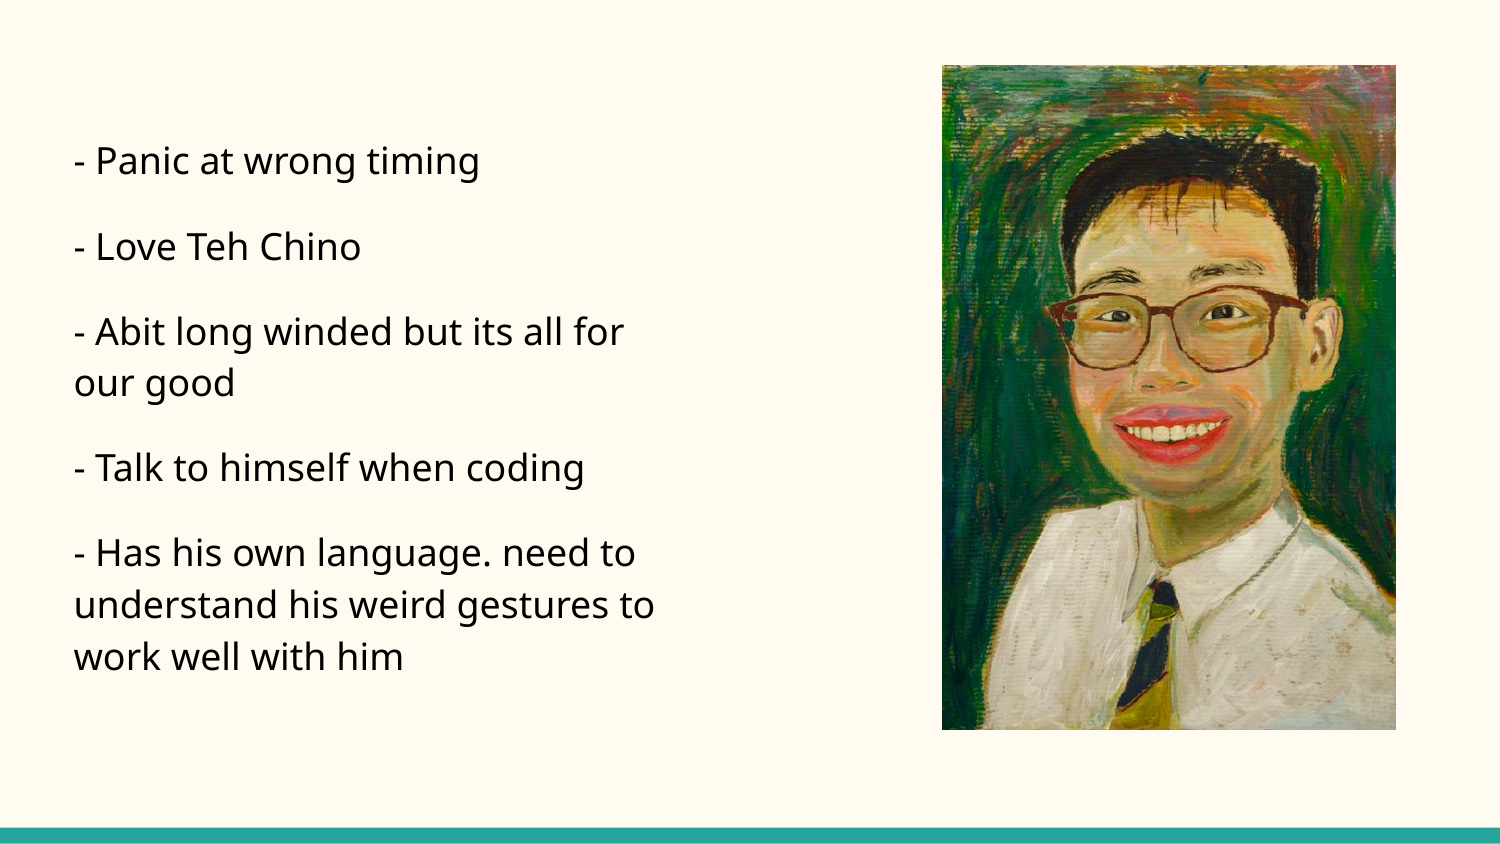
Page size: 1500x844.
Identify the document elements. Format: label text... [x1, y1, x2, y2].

list - Panic at wrong timing - Love Teh Chino - Abit long winded but its all for our good - Talk to himself when coding - Has his own language. need to understand his weird gestures to work well with him [58, 115, 697, 747]
picture [942, 64, 1396, 730]
